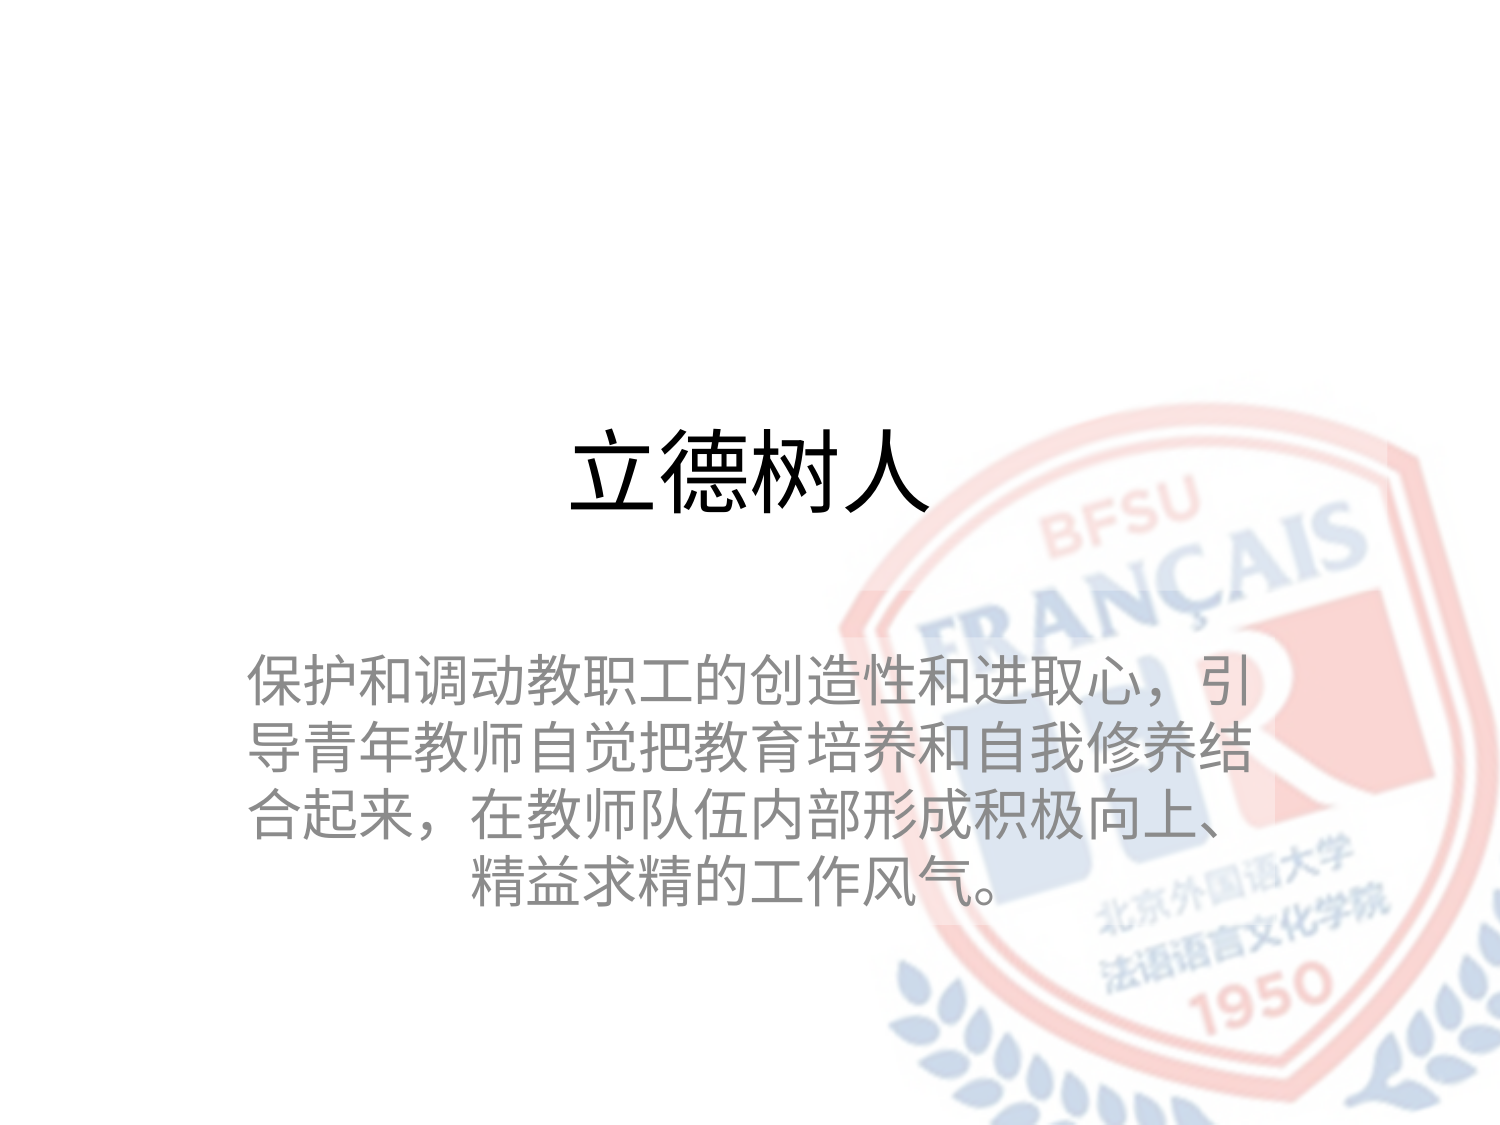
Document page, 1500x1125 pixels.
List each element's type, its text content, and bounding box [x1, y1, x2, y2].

title 立德树人 [112, 349, 1388, 591]
picture [281, 210, 1500, 1125]
subtitle 保护和调动教职工的创造性和进取心，引导青年教师自觉把教育培养和自我修养结合起来，在教师队伍内部形成积极向上、精益求精的工作风气。 [225, 637, 1275, 925]
